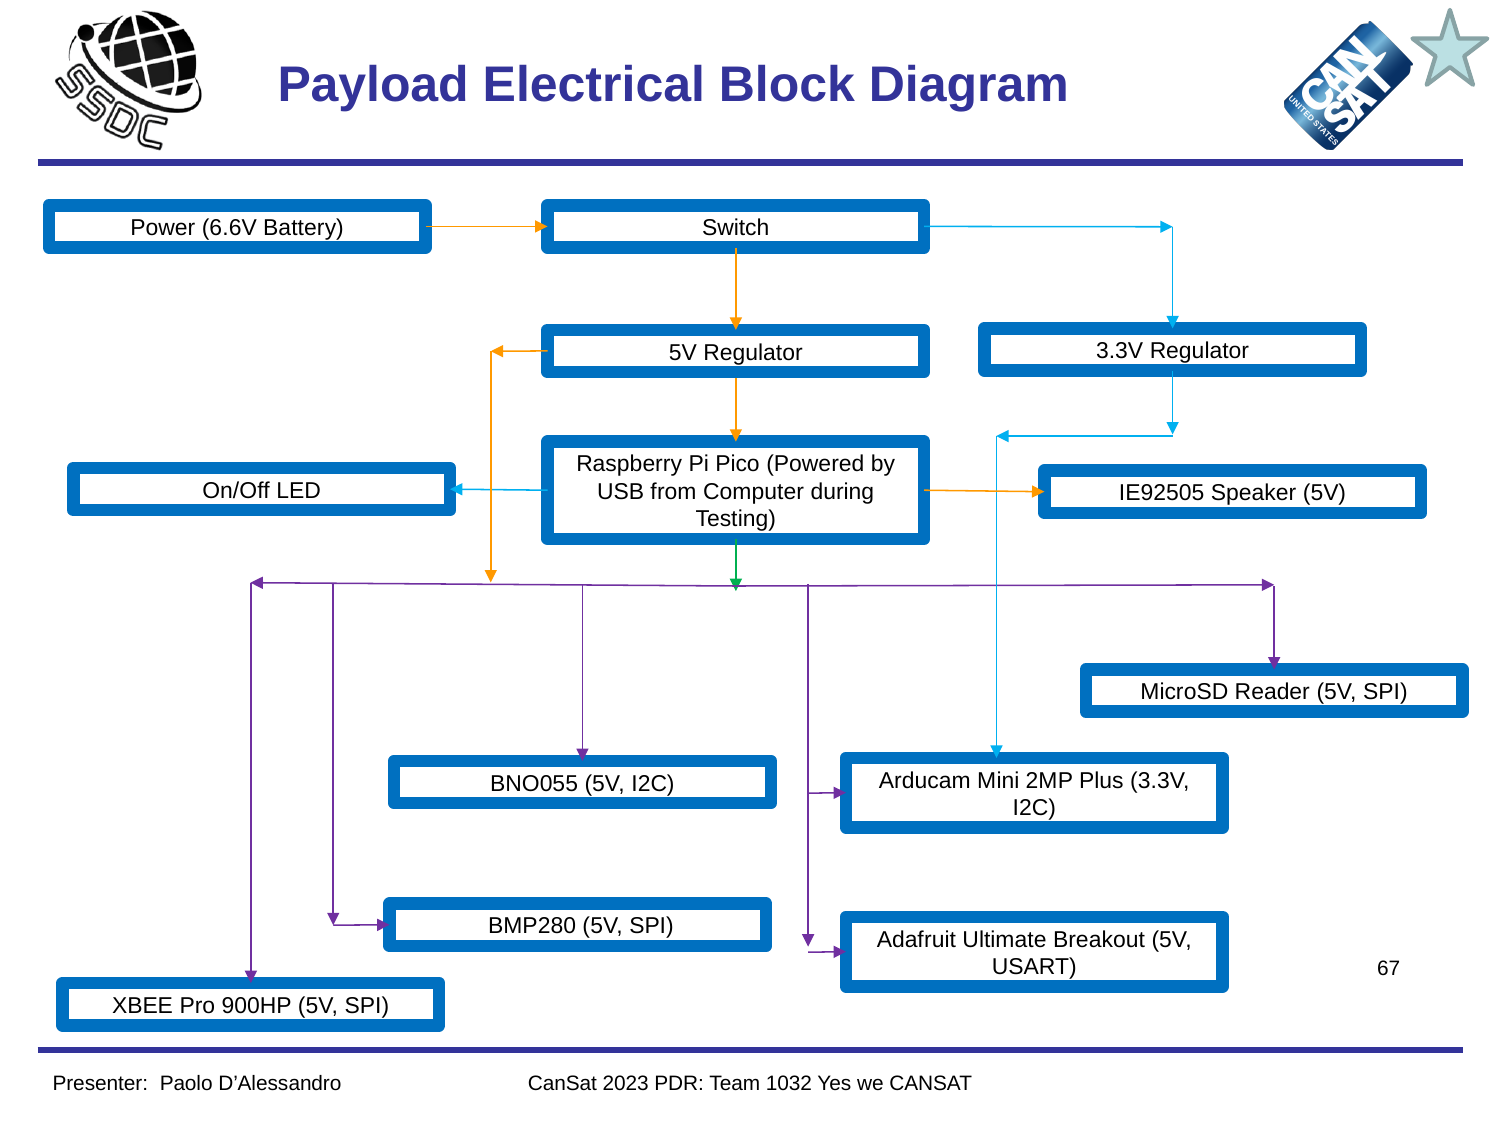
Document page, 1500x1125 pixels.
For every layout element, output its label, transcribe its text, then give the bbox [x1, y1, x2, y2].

text_box [1412, 9, 1488, 85]
picture [1284, 21, 1413, 150]
text_box XBEE Pro 900HP (5V, SPI) [62, 983, 440, 1026]
title Payload Electrical Block Diagram [265, 12, 1238, 150]
text_box BMP280 (5V, SPI) [389, 903, 767, 946]
text_box Raspberry Pi Pico (Powered by USB from Computer during Testing) [547, 441, 925, 539]
text_box 3.3V Regulator [984, 328, 1361, 371]
text_box Power (6.6V Battery) [48, 205, 426, 248]
text_box Presenter: Paolo D’Alessandro [37, 1062, 413, 1103]
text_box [250, 582, 489, 587]
text_box MicroSD Reader (5V, SPI) [1085, 669, 1463, 712]
text_box Switch [547, 205, 925, 248]
text_box 5V Regulator [547, 329, 925, 372]
slide_number 67 [1302, 947, 1415, 988]
text_box Adafruit Ultimate Breakout (5V, USART) [846, 916, 1223, 987]
text_box On/Off LED [73, 468, 450, 511]
text_box BNO055 (5V, I2C) [394, 760, 771, 804]
text_box IE92505 Speaker (5V) [1044, 470, 1422, 513]
text_box Arducam Mini 2MP Plus (3.3V, I2C) [846, 757, 1223, 828]
footer CanSat 2023 PDR: Team 1032 Yes we CANSAT [450, 1062, 1050, 1103]
picture [10, 6, 263, 153]
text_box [492, 582, 736, 587]
